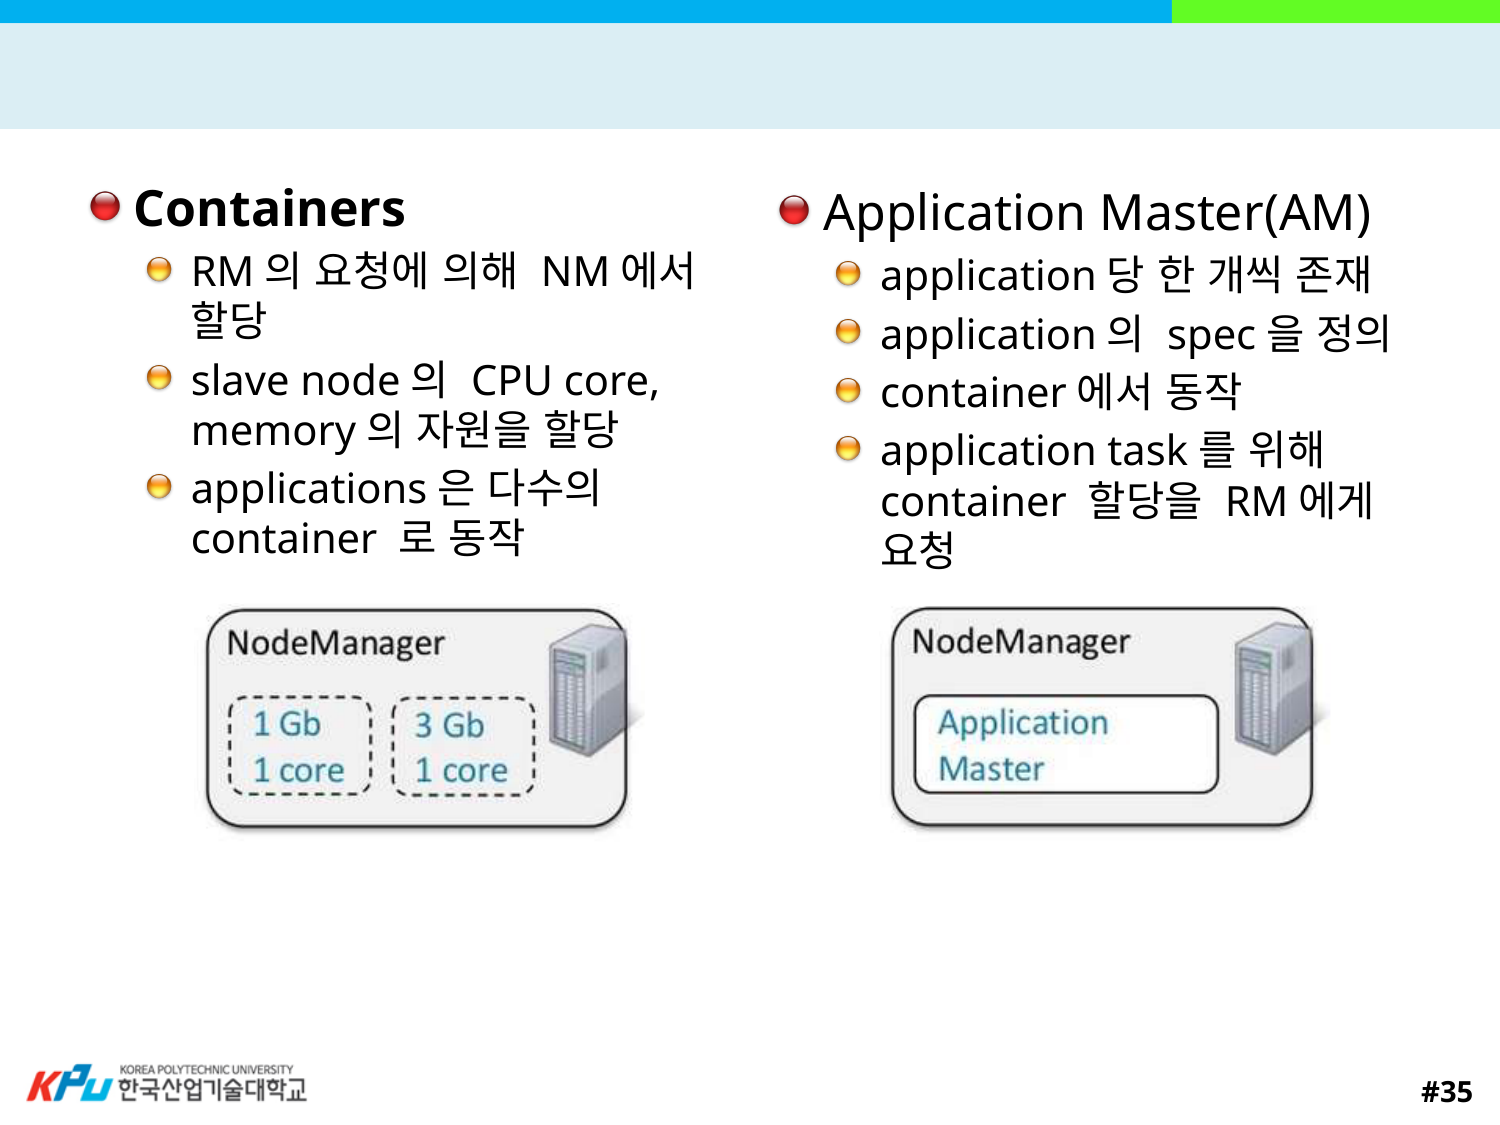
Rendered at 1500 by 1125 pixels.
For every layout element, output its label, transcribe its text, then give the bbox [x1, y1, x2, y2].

picture [833, 259, 863, 289]
picture [144, 255, 174, 285]
picture [879, 594, 1351, 842]
picture [194, 603, 660, 847]
picture [144, 363, 174, 393]
picture [833, 434, 863, 464]
text_box Application Master(AM) application당 한 개씩 존재 application의 spec을 정의 container에서 동작 application task를 위해 container 할당을 RM에게 요청 [761, 173, 1440, 1047]
picture [833, 317, 863, 347]
picture [776, 193, 812, 229]
picture [87, 189, 123, 225]
picture [19, 1058, 313, 1110]
picture [833, 376, 863, 406]
picture [144, 472, 174, 502]
list Containers RM의 요청에 의해 NM에서 할당 slave node의 CPU core, memory의 자원을 할당 applications은 다수의 container 로 동작 [72, 169, 750, 1043]
